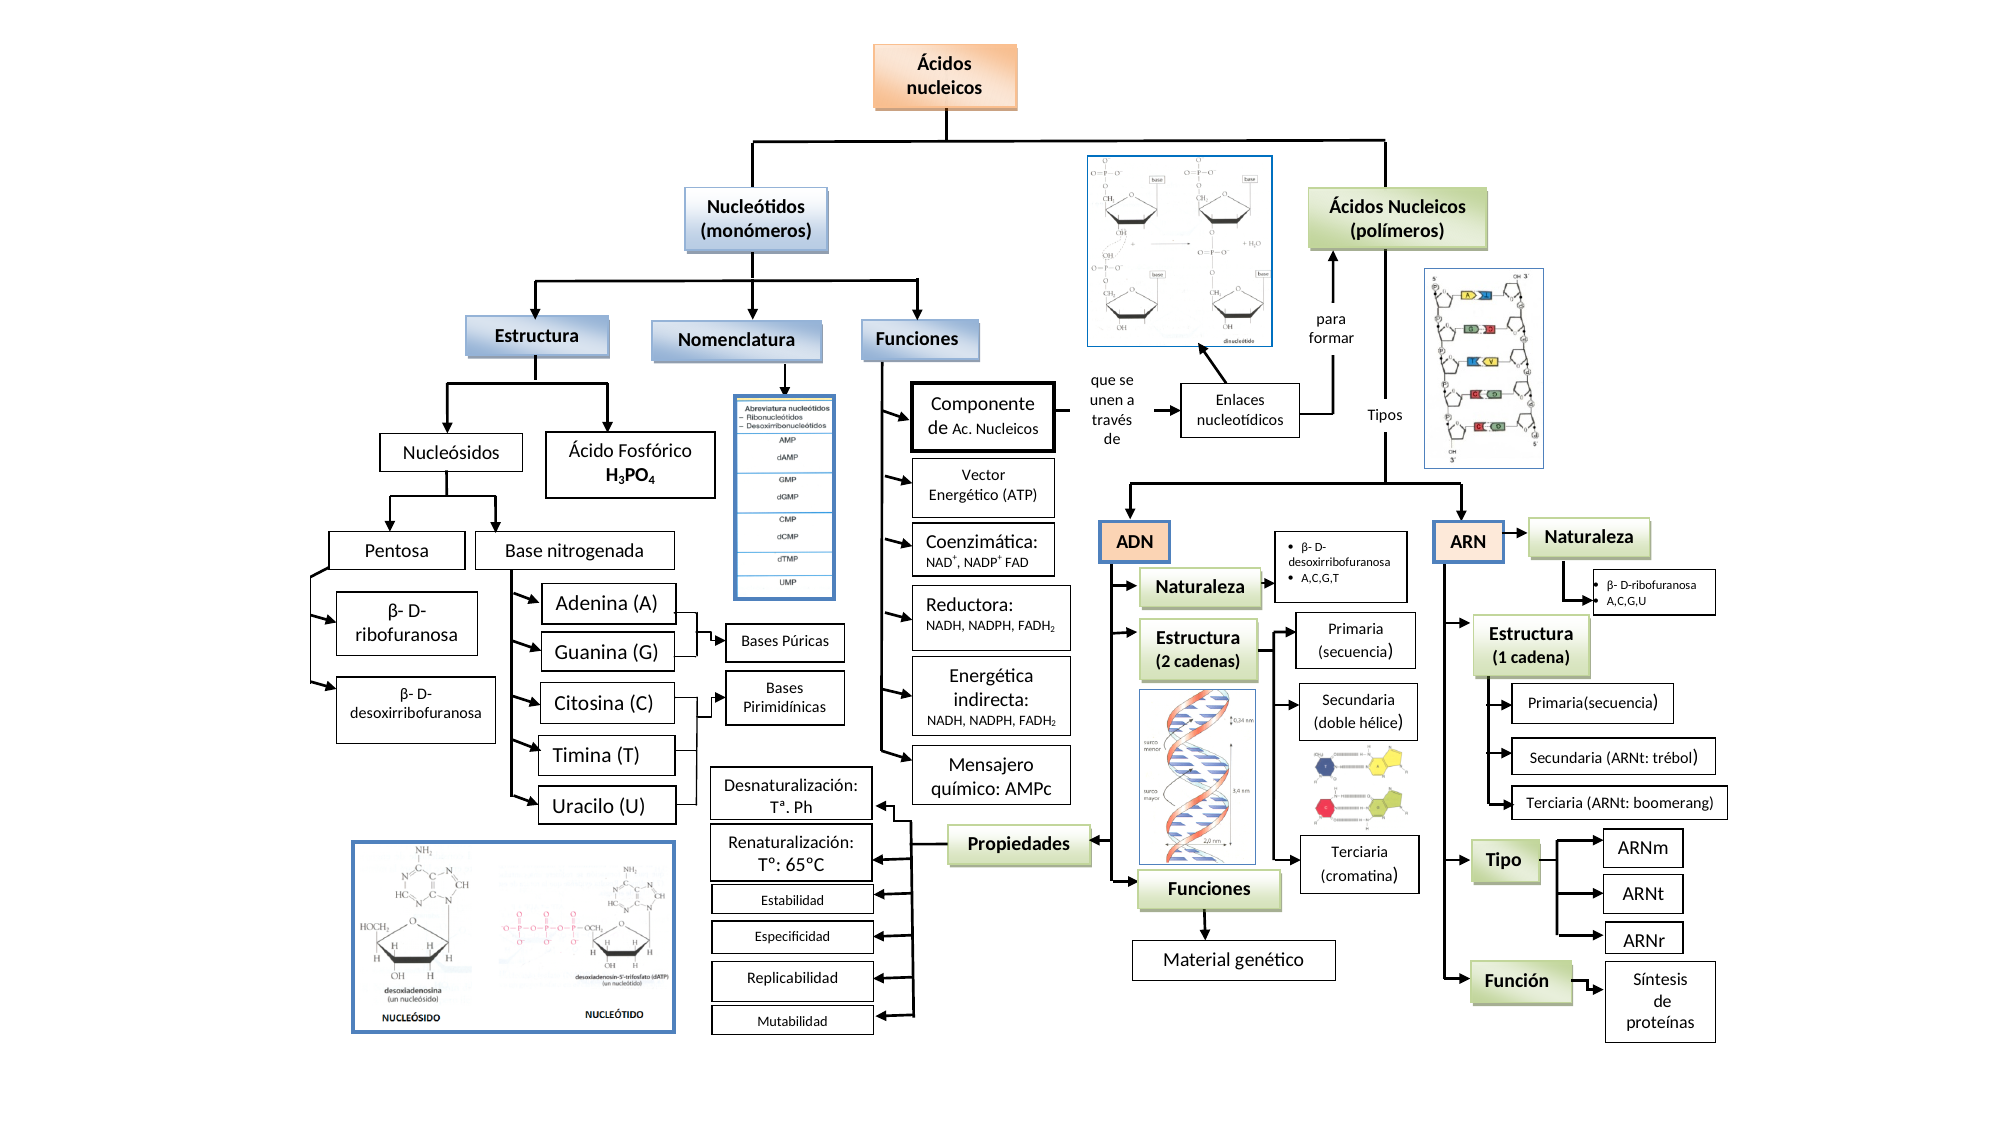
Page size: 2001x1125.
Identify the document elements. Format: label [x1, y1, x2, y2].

text_box [309, 42, 1751, 1043]
